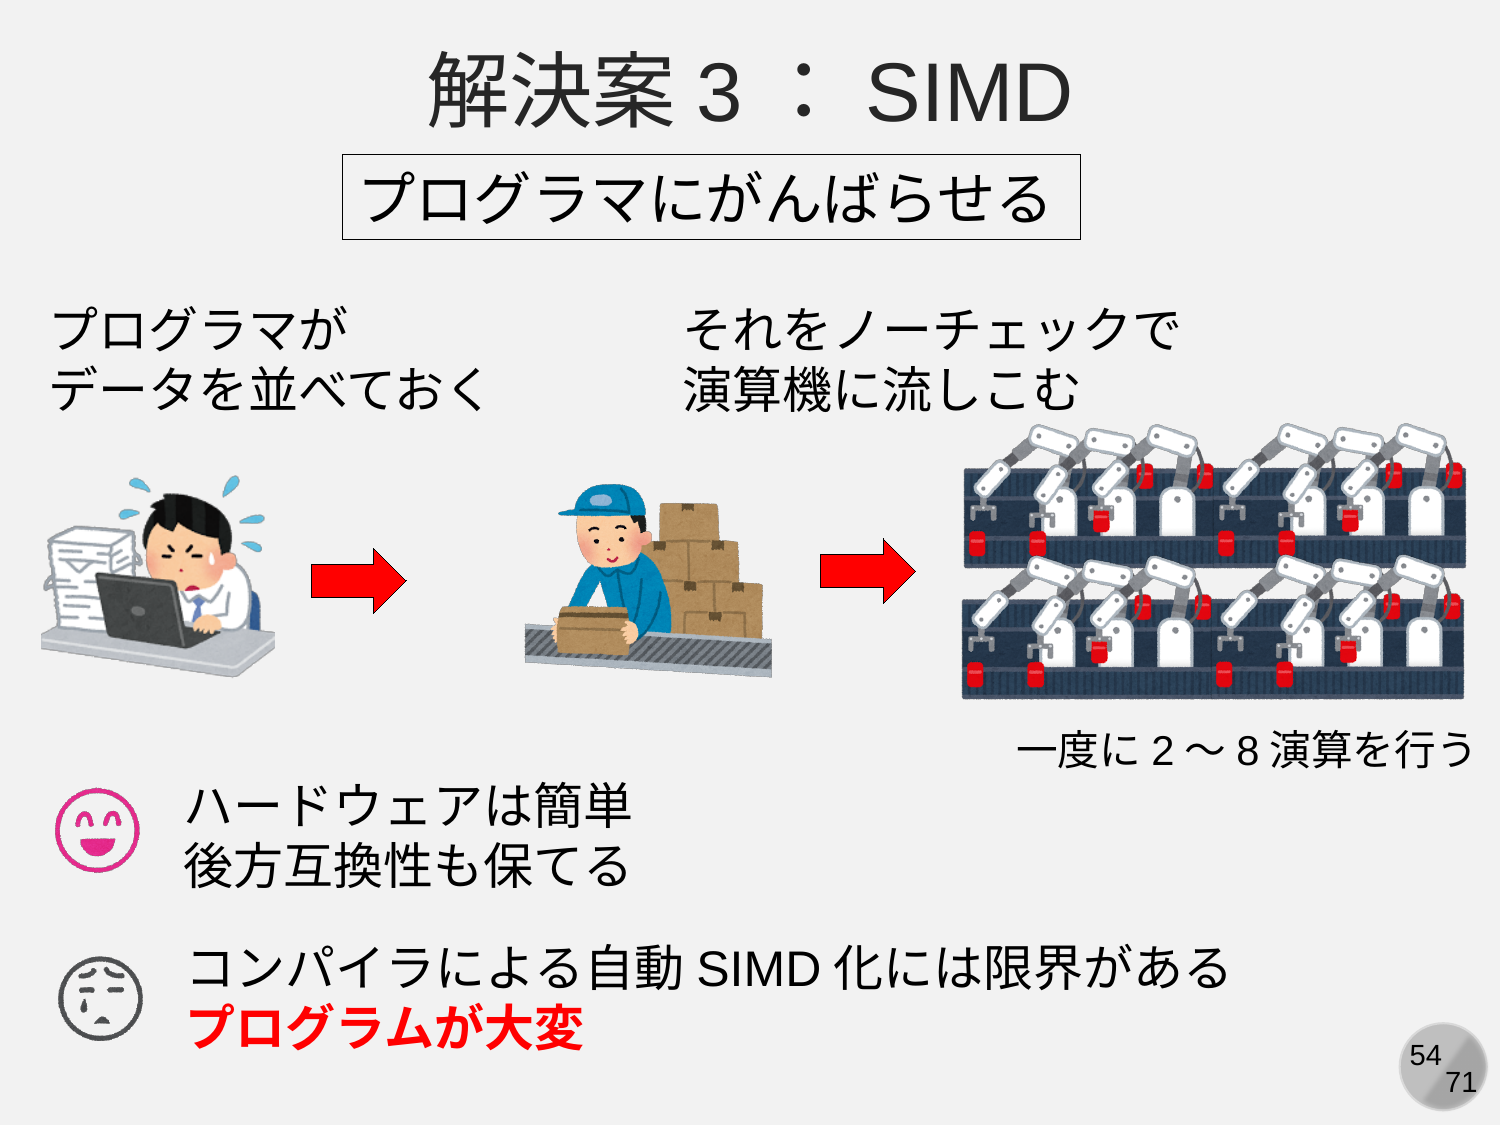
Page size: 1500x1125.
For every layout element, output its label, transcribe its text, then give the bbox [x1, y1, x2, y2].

list 解決案3：SIMD [0, 31, 1500, 155]
text_box コンパイラによる自動SIMD化には限界がある プログラムが大変 [171, 928, 1261, 1064]
picture [53, 952, 149, 1046]
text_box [956, 402, 1471, 740]
text_box [820, 538, 916, 604]
text_box それをノーチェックで 演算機に流しこむ [667, 290, 1259, 426]
picture [48, 782, 144, 876]
picture [515, 447, 779, 712]
text_box 一度に2〜8演算を行う [1001, 716, 1494, 781]
text_box プログラマが データを並べておく [33, 290, 510, 426]
picture [41, 452, 275, 686]
text_box [311, 548, 407, 614]
text_box プログラマにがんばらせる [342, 154, 1081, 240]
text_box ハードウェアは簡単 後方互換性も保てる [168, 767, 649, 903]
